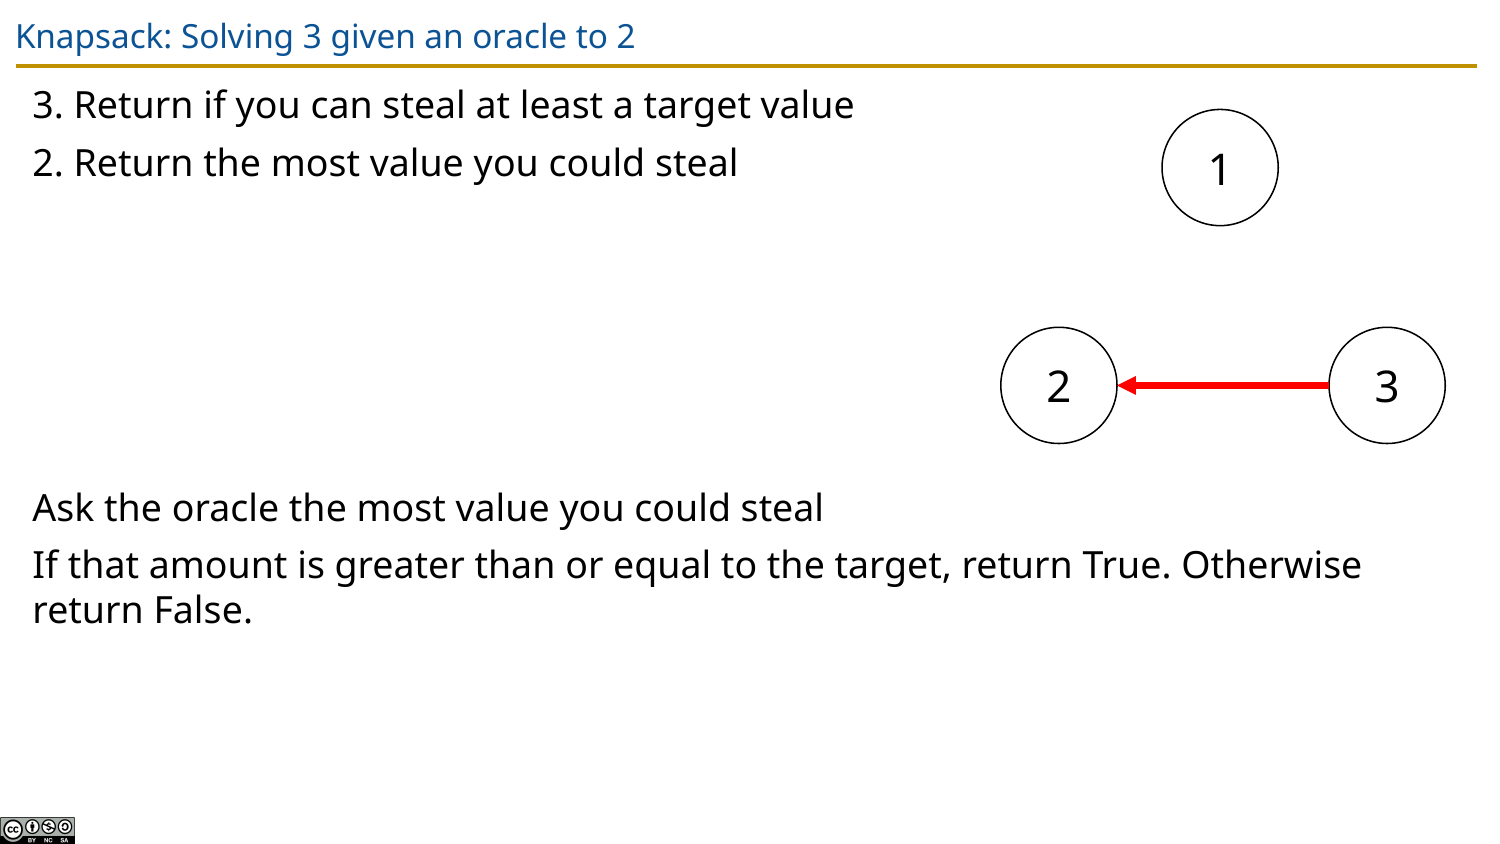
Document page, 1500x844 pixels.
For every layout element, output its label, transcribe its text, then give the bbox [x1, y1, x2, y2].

list 3. Return if you can steal at least a target value 2. Return the most value you could steal Ask the oracle the most value you could steal If that amount is greater than or equal to the target, return True. Otherwise return False. [17, 65, 1475, 627]
title Knapsack: Solving 3 given an oracle to 2 [0, 0, 1398, 65]
text_box 1 [1162, 109, 1279, 226]
text_box 3 [1329, 327, 1446, 444]
picture [0, 817, 75, 844]
text_box 2 [1000, 327, 1117, 444]
